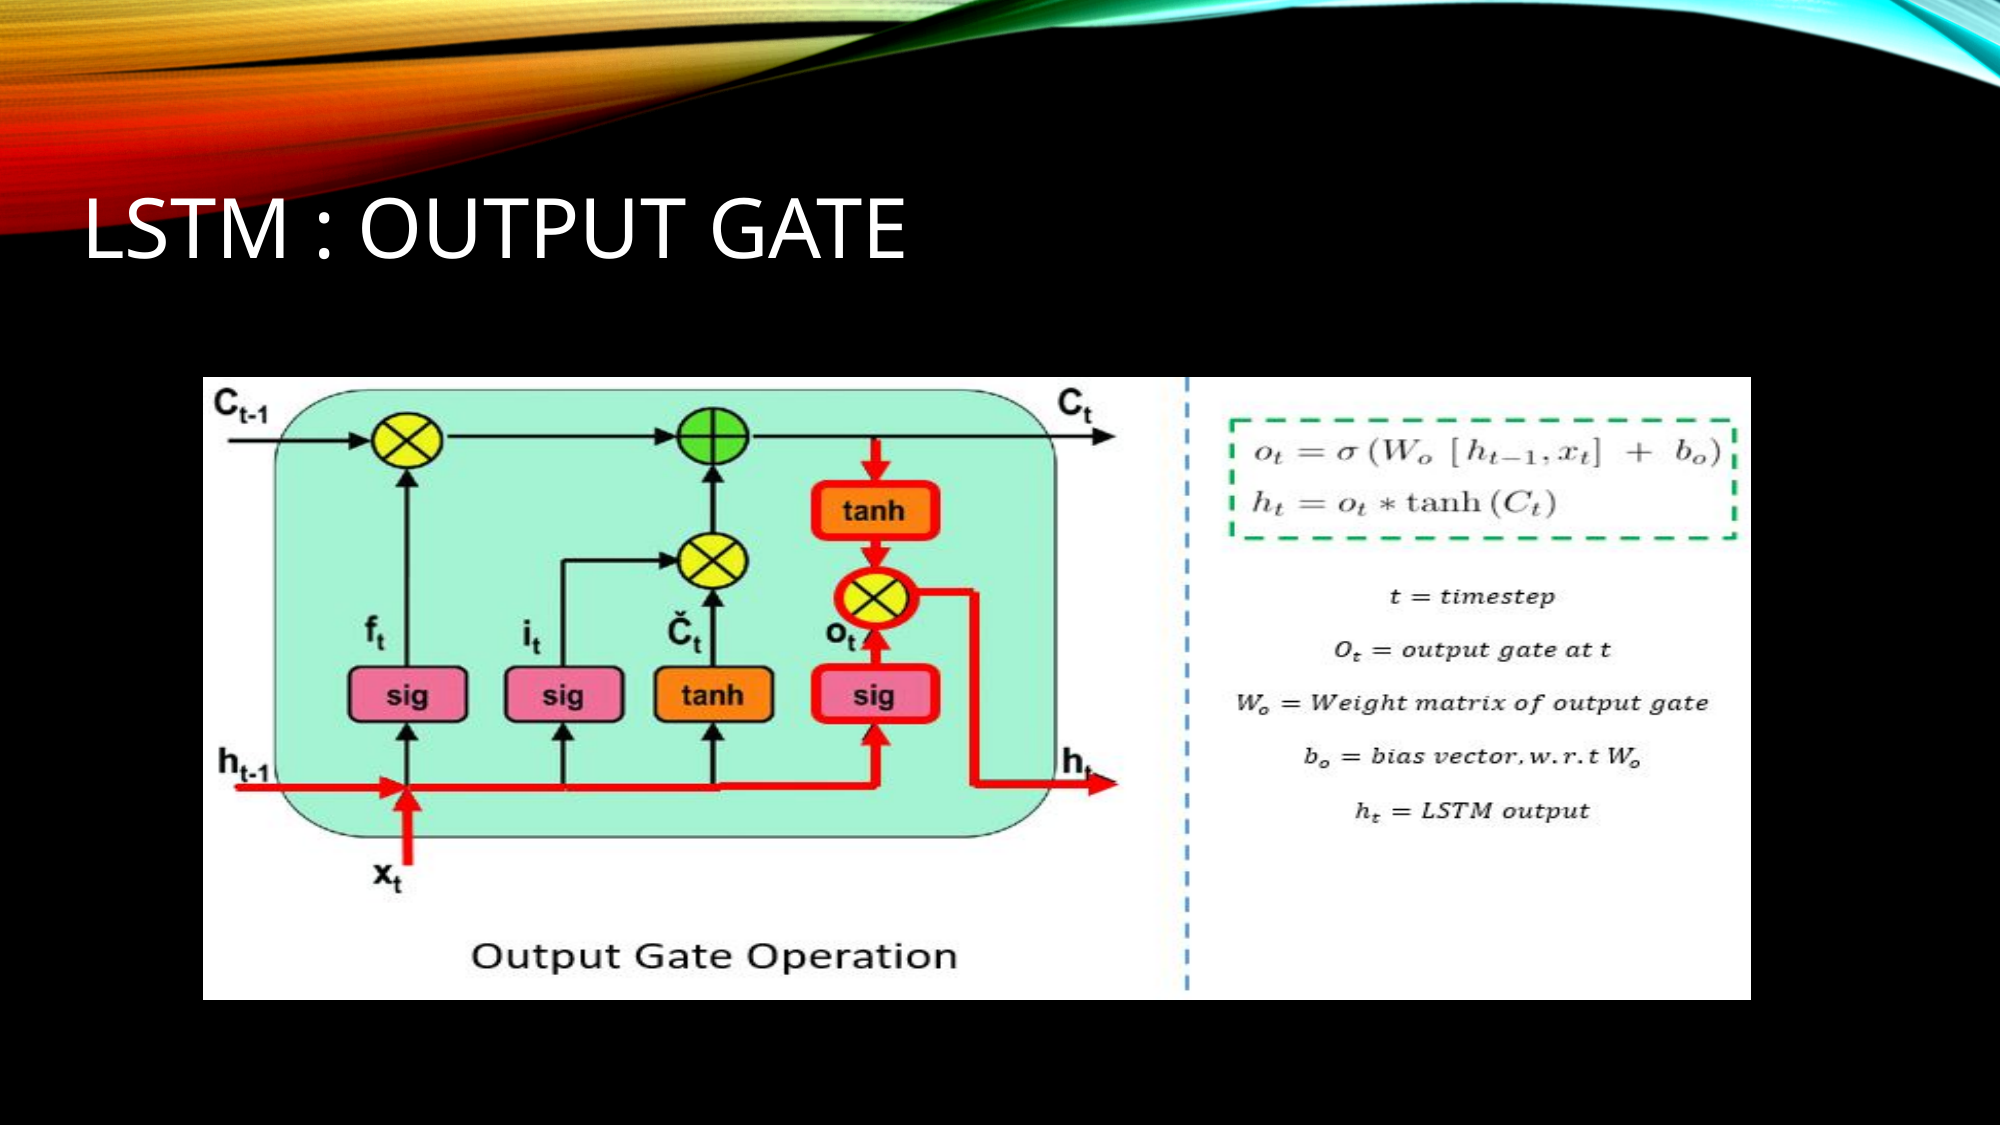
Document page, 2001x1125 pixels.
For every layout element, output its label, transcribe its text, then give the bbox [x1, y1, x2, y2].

picture [0, 0, 2000, 237]
title LSTM : output gate [66, 125, 1888, 338]
picture [202, 377, 1751, 1000]
